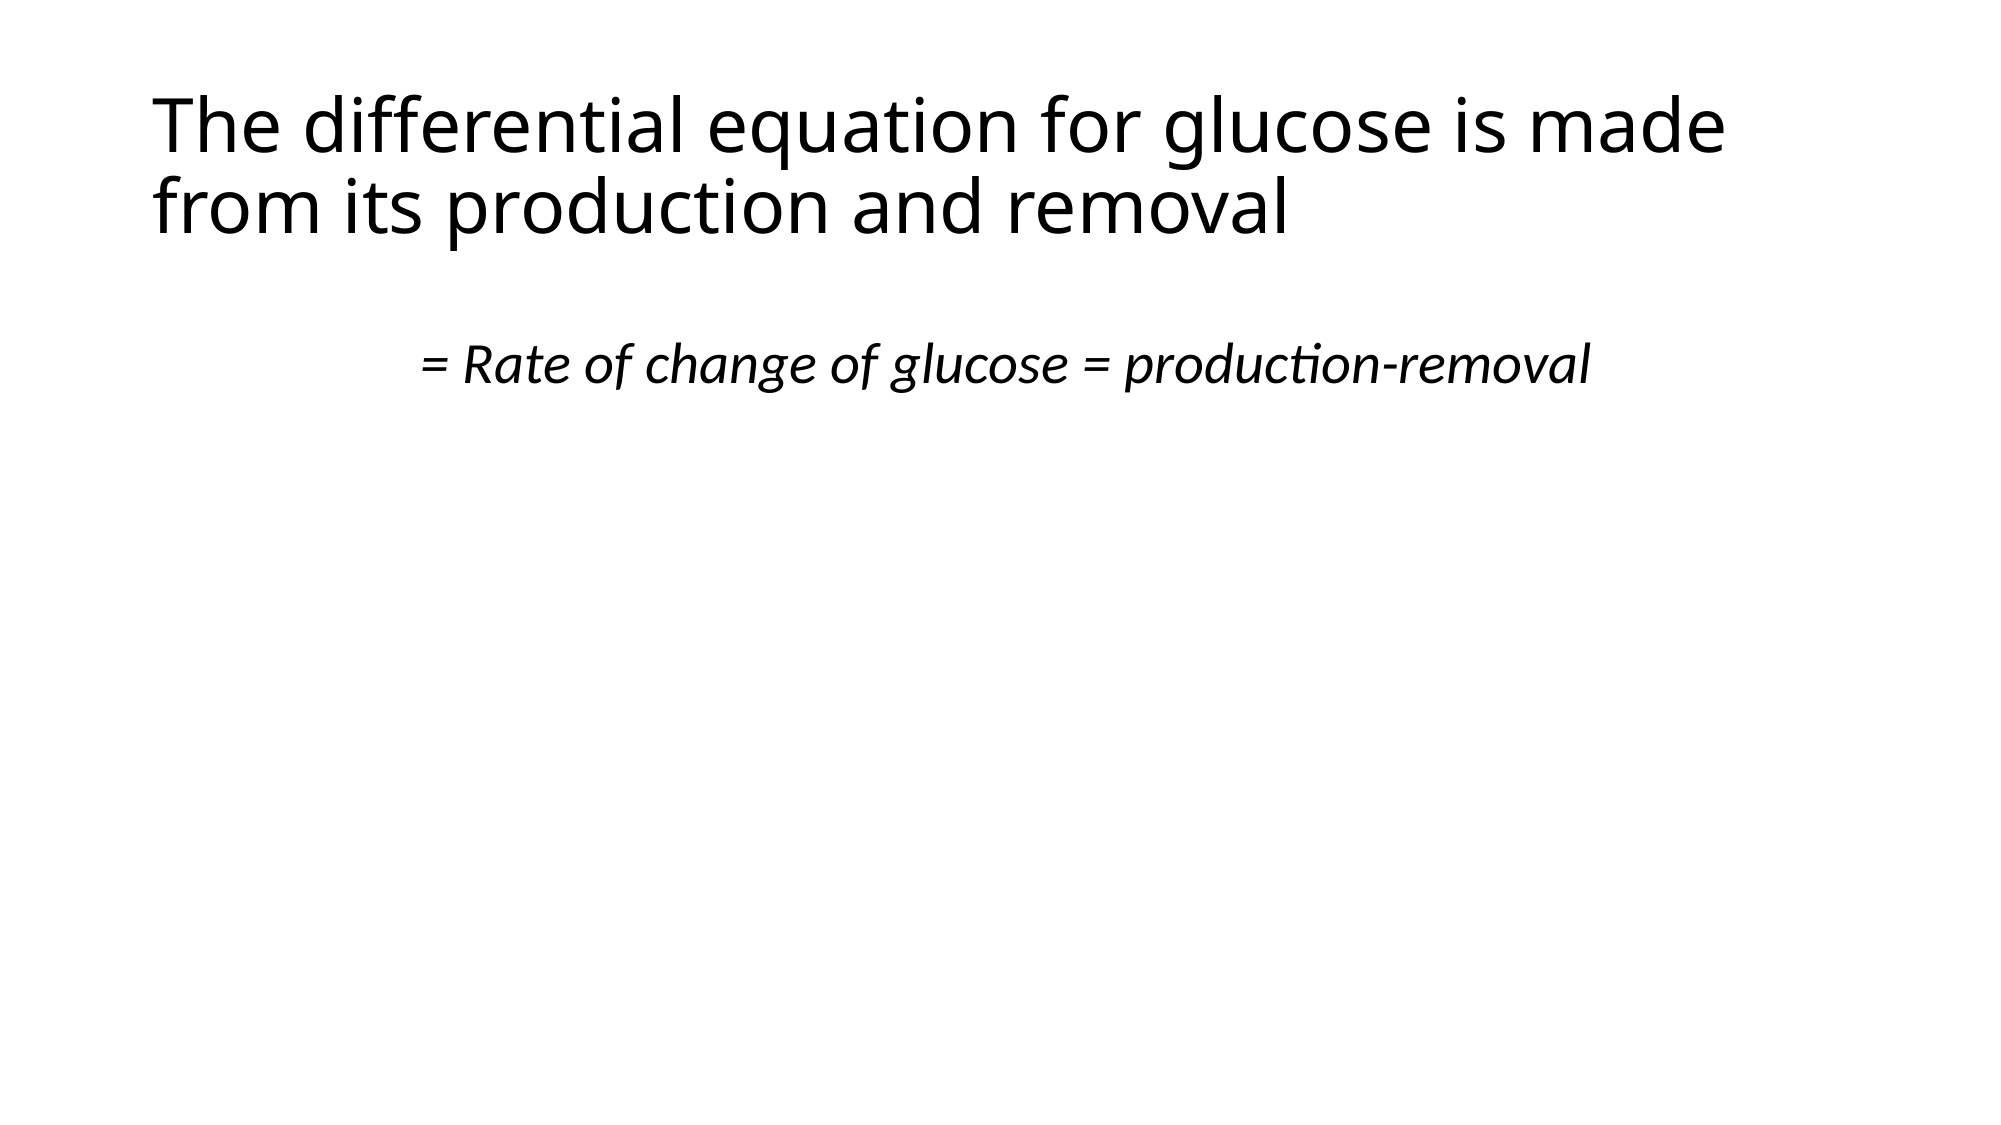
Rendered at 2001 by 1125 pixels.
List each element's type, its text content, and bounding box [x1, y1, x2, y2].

title The differential equation for glucose is made from its production and removal [137, 59, 1863, 278]
